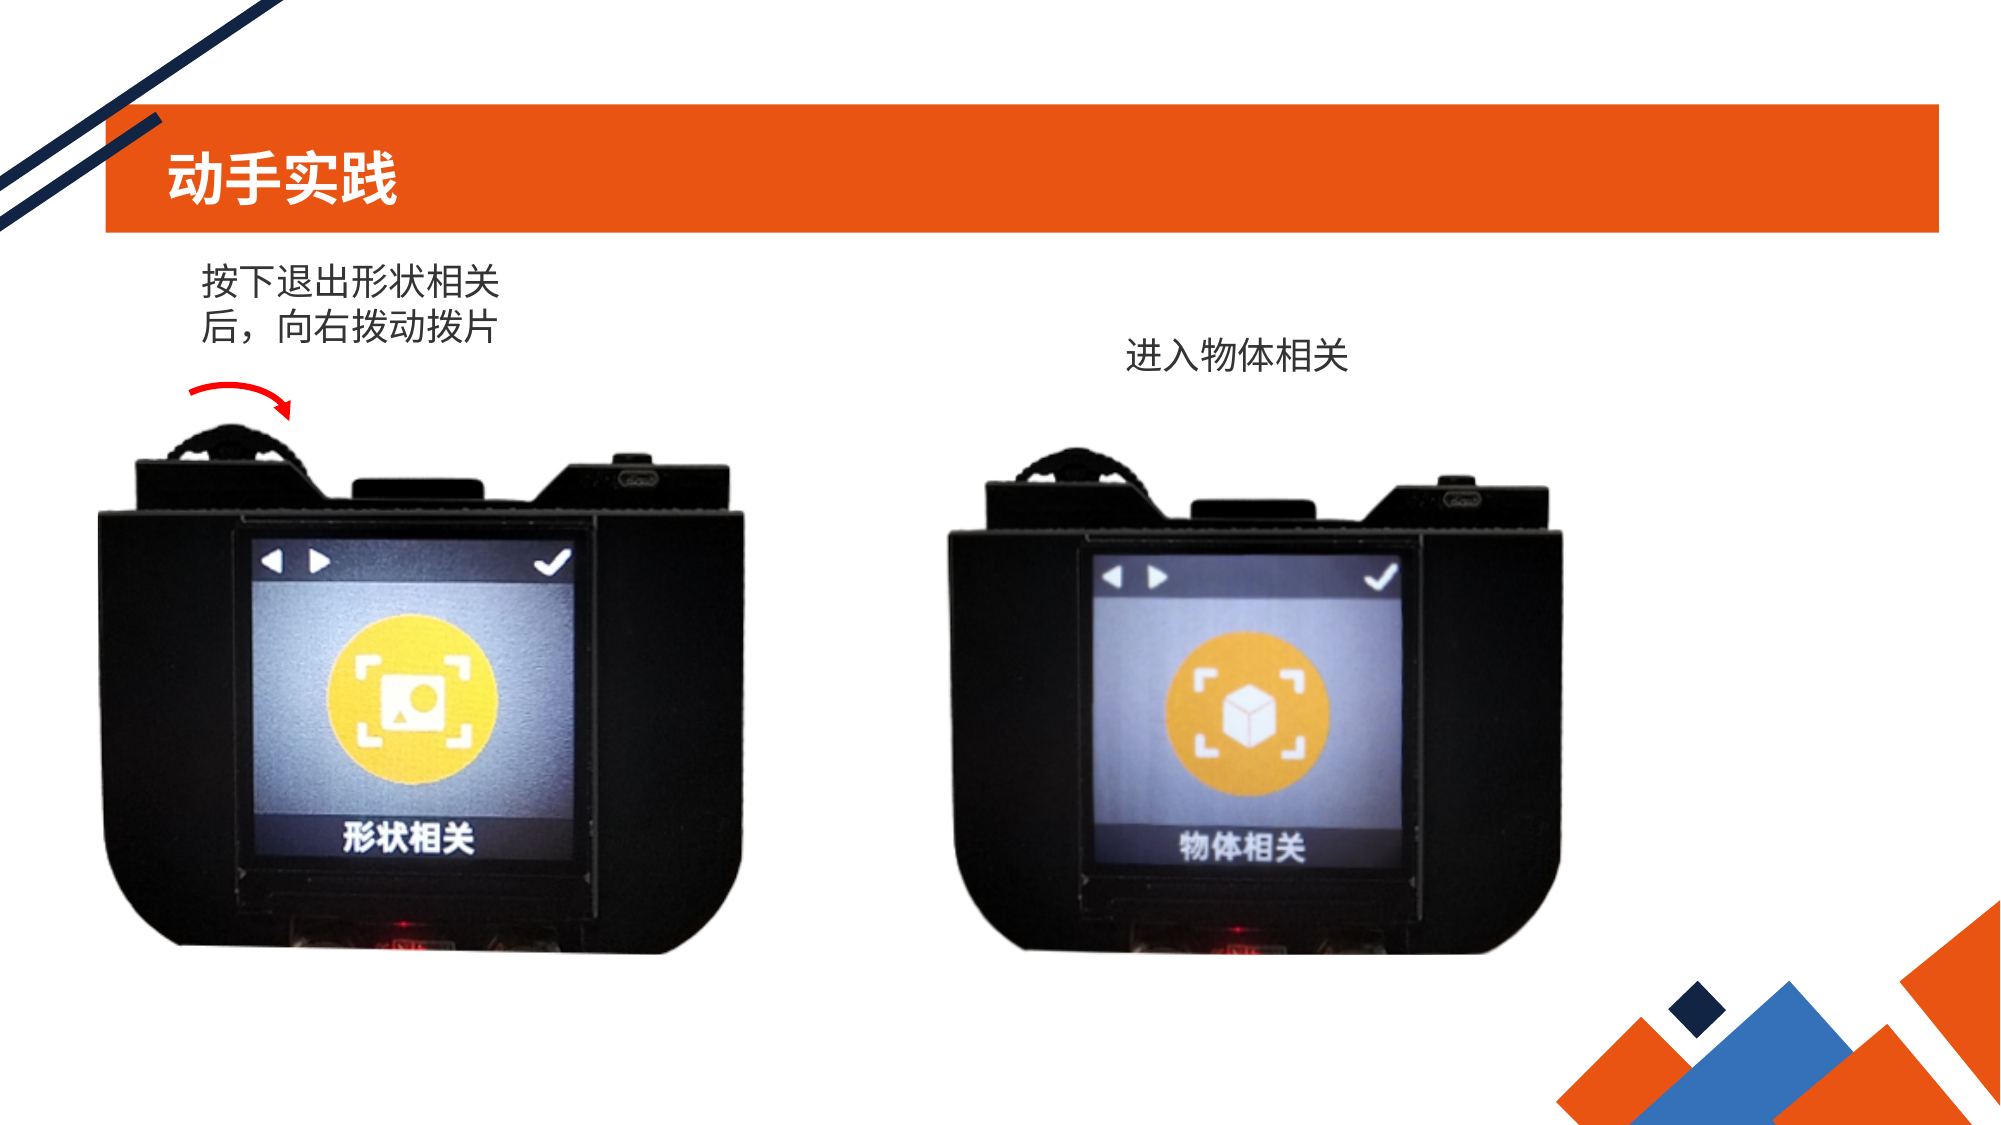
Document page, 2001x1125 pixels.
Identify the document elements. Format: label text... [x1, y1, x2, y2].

title 动手实践 [151, 130, 1877, 232]
picture [97, 417, 764, 955]
text_box 进入物体相关 [1110, 324, 1409, 385]
text_box 按下退出形状相关后，向右拨动拨片 [186, 250, 553, 356]
picture [944, 433, 1575, 955]
text_box [189, 384, 292, 417]
